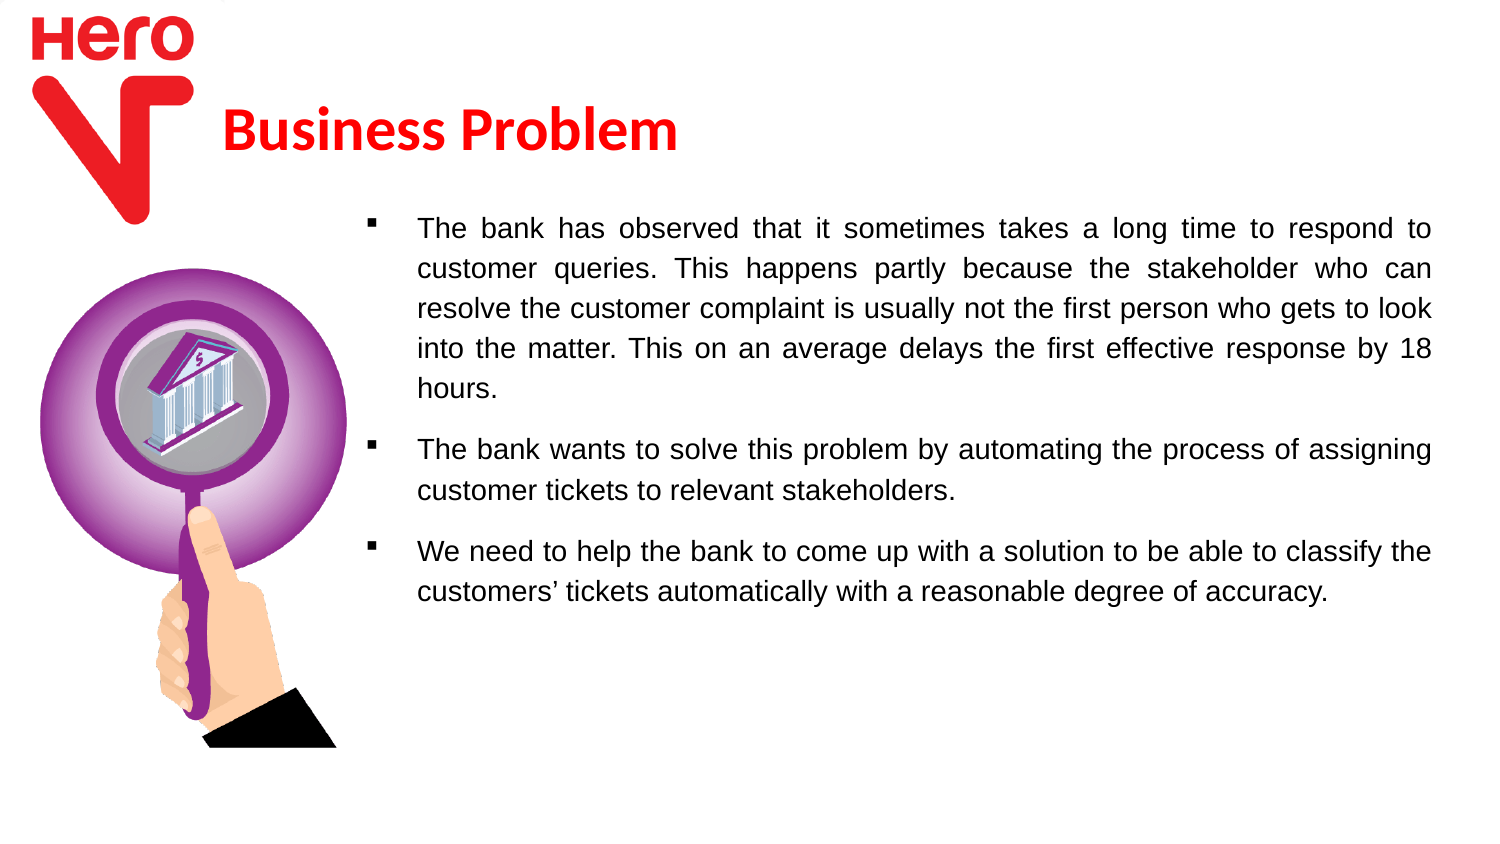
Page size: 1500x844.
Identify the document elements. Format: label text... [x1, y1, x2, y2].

list The bank has observed that it sometimes takes a long time to respond to customer queries. This happens partly because the stakeholder who can resolve the customer complaint is usually not the first person who gets to look into the matter. This on an average delays the first effective response by 18 hours. The bank wants to solve this problem by automating the process of assigning customer tickets to relevant stakeholders. We need to help the bank to come up with a solution to be able to classify the customers’ tickets automatically with a reasonable degree of accuracy. [327, 189, 1449, 750]
title Business Problem [229, 72, 1449, 167]
picture [0, 0, 225, 234]
picture [20, 266, 366, 750]
